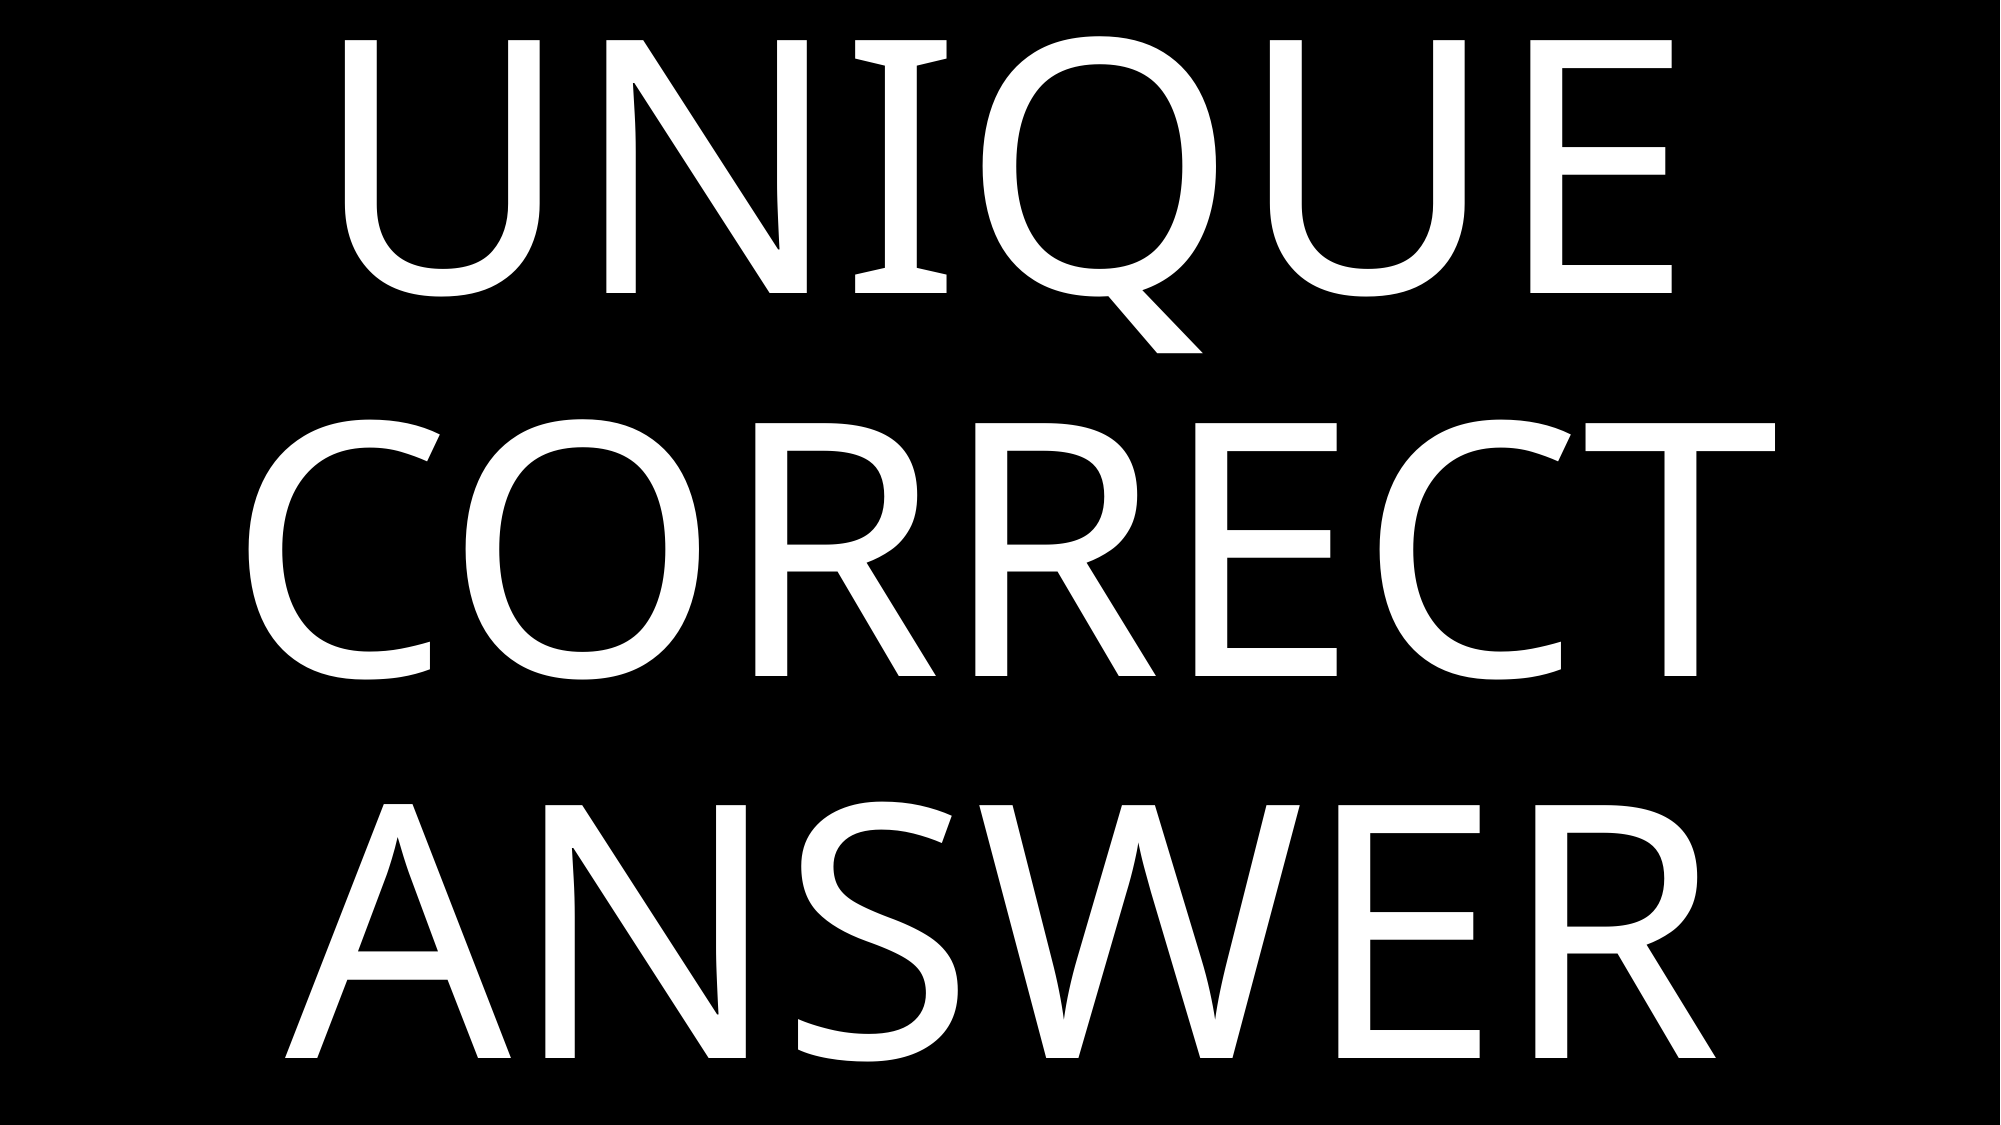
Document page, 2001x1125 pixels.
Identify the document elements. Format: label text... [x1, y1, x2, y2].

title UNIQUE CORRECT ANSWER [50, 751, 1957, 1125]
